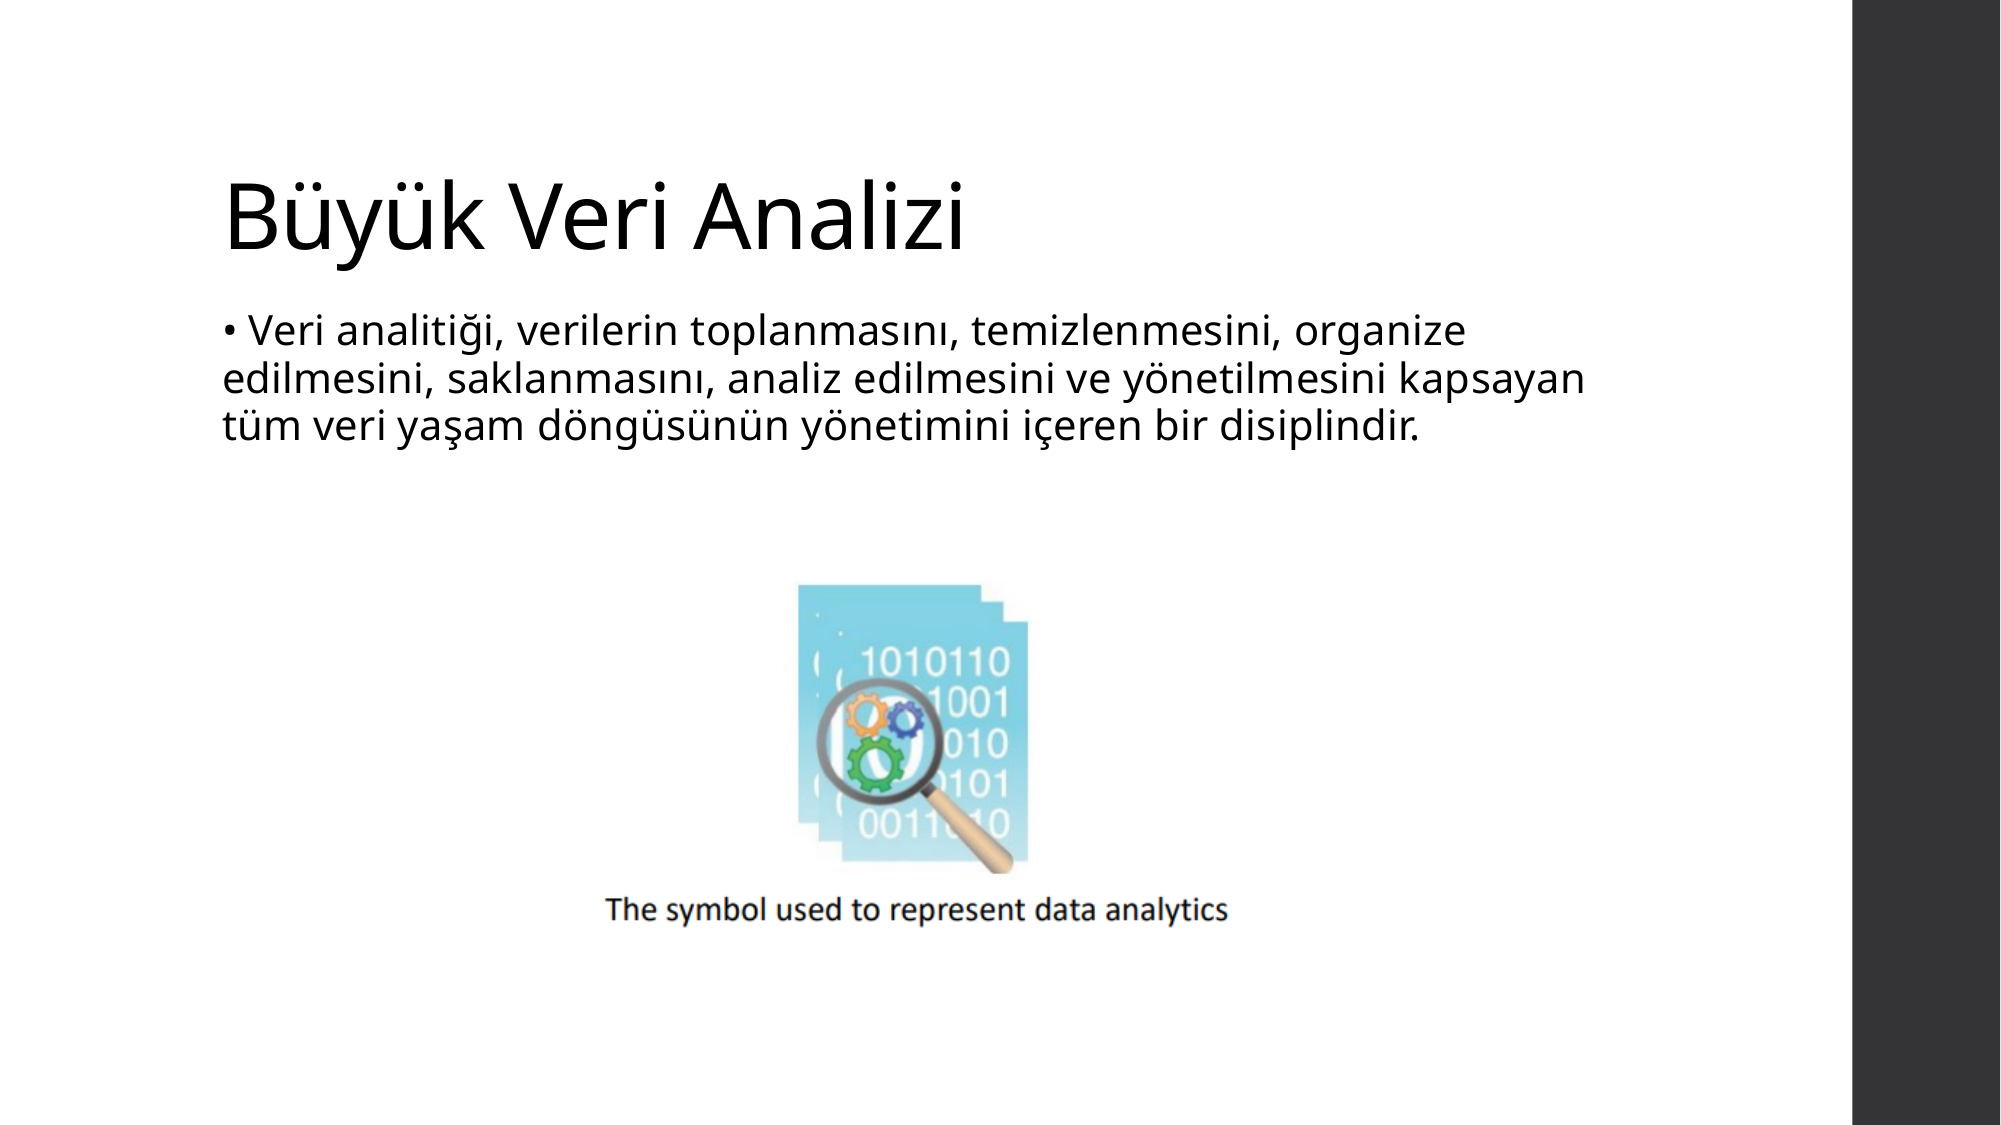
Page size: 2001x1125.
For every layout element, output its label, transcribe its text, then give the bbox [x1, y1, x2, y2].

picture [585, 562, 1249, 949]
list • Veri analitiği, verilerin toplanmasını, temizlenmesini, organize edilmesini, saklanmasını, analiz edilmesini ve yönetilmesini kapsayan tüm veri yaşam döngüsünün yönetimini içeren bir disiplindir. [206, 299, 1617, 1014]
title Büyük Veri Analizi [206, 60, 1797, 278]
